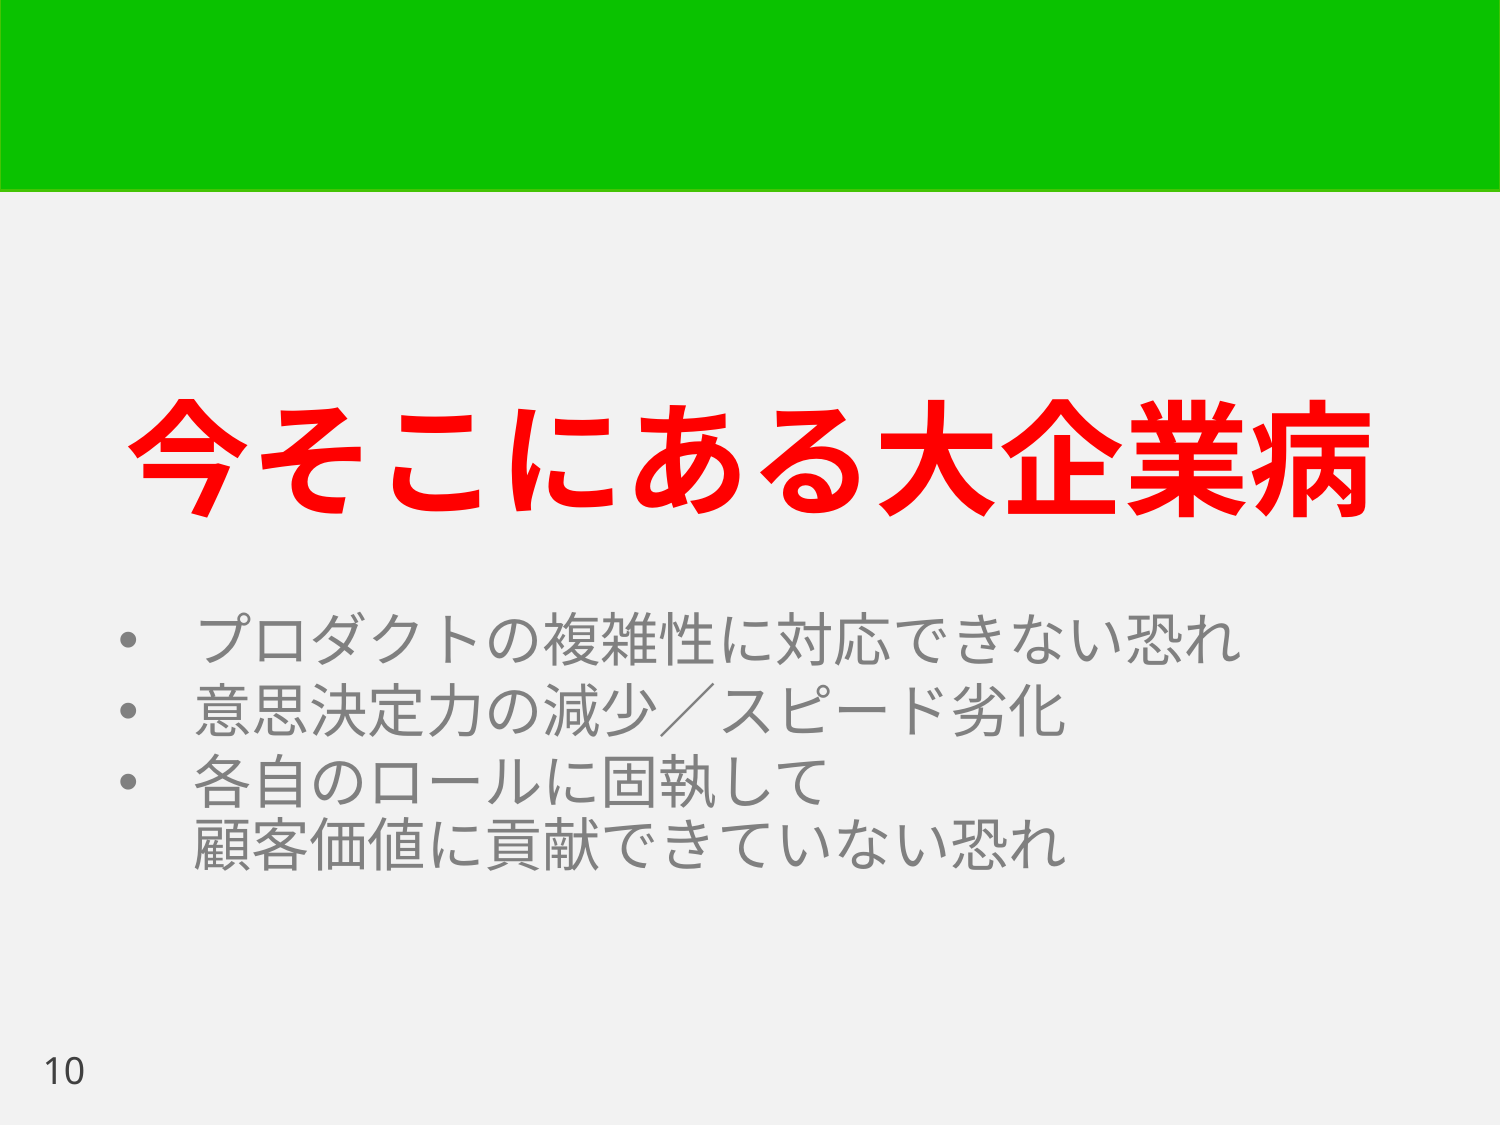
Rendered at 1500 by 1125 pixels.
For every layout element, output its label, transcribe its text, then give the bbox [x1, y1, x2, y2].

list 今そこにある大企業病 プロダクトの複雑性に対応できない恐れ 意思決定力の減少／スピード劣化 各自のロールに固執して 顧客価値に貢献できていない恐れ [103, 277, 1397, 1000]
slide_number 10 [27, 1042, 146, 1102]
